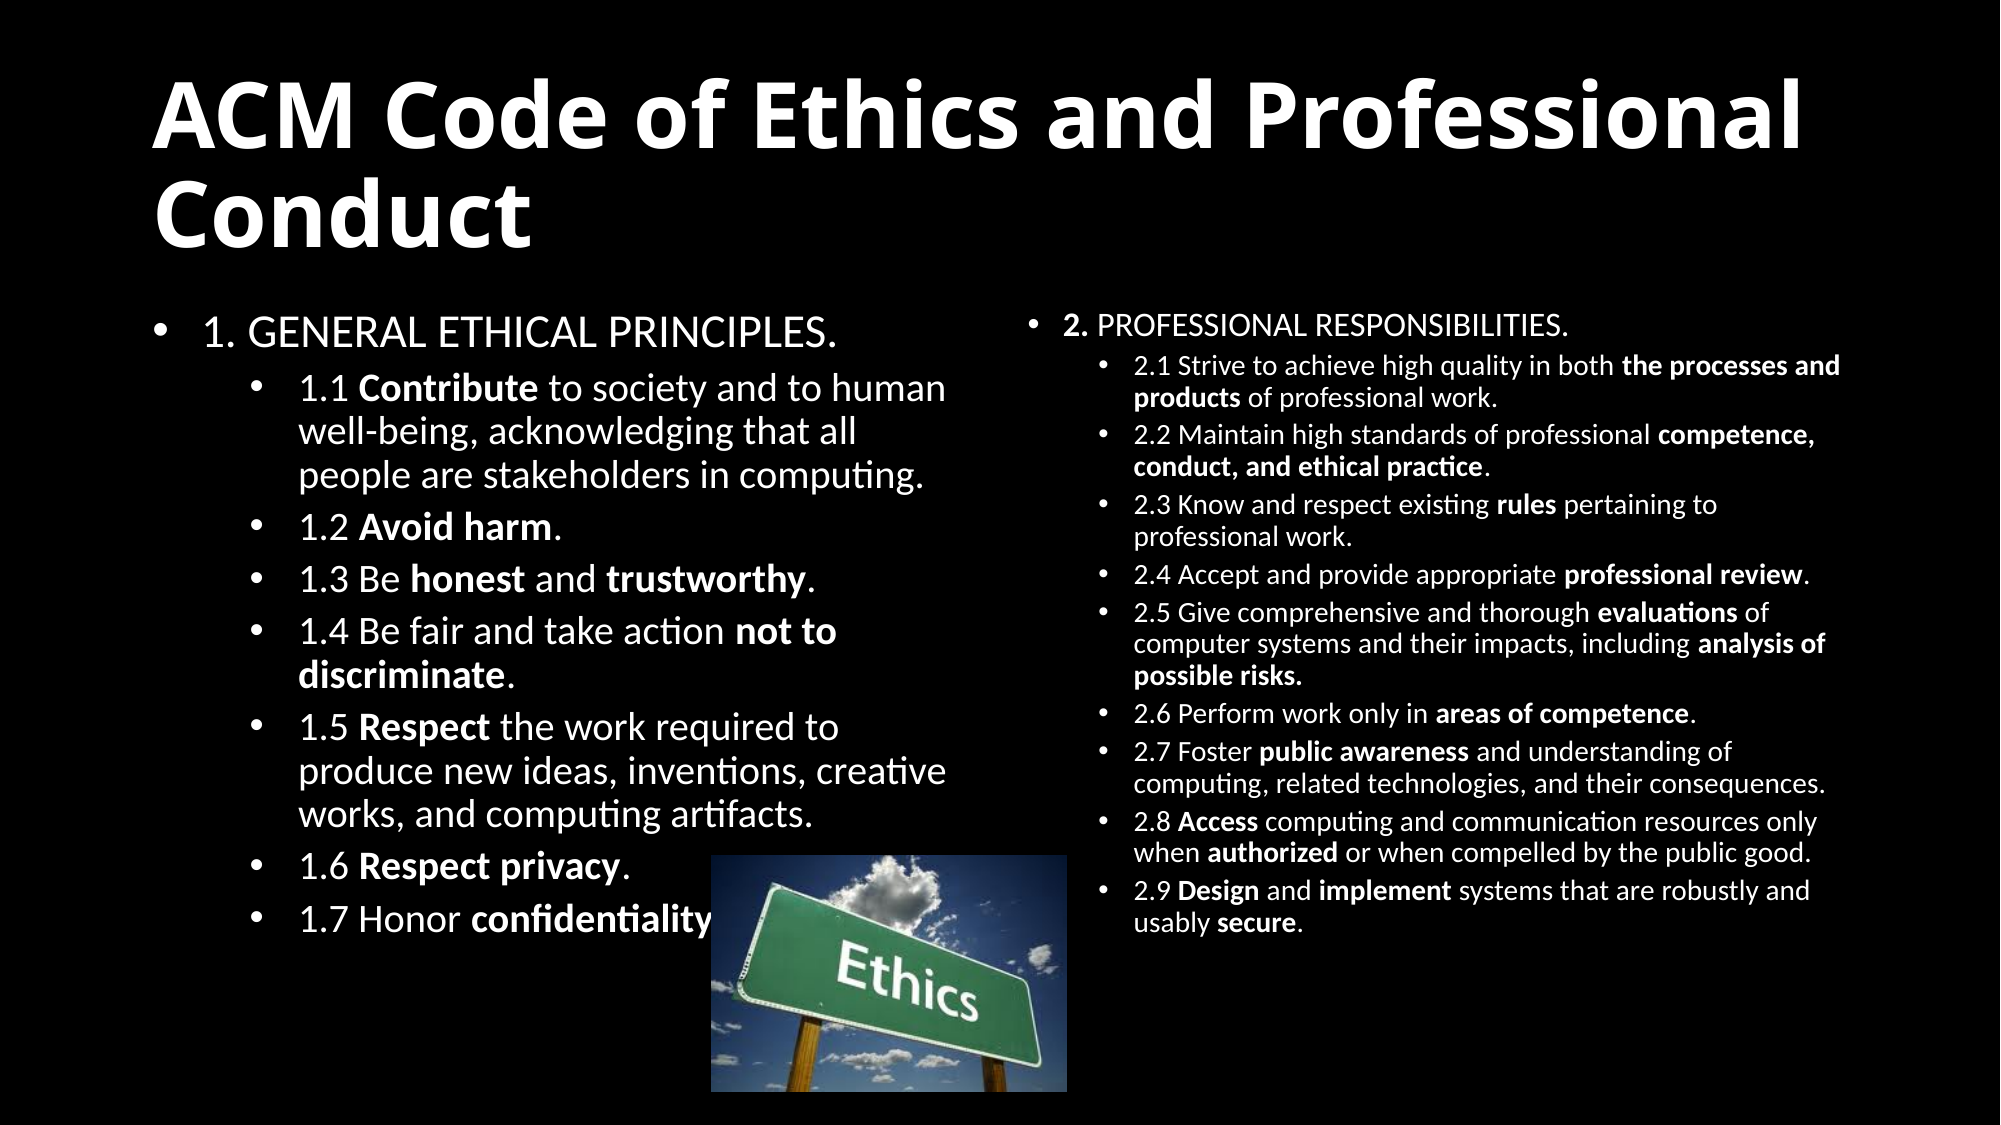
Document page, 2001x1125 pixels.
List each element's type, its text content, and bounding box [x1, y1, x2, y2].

title ACM Code of Ethics and Professional Conduct [137, 59, 1863, 278]
list 2. PROFESSIONAL RESPONSIBILITIES. 2.1 Strive to achieve high quality in both the processes and products of professional work. 2.2 Maintain high standards of professional competence, conduct, and ethical practice. 2.3 Know and respect existing rules pertaining to professional work. 2.4 Accept and provide appropriate professional review. 2.5 Give comprehensive and thorough evaluations of computer systems and their impacts, including analysis of possible risks. 2.6 Perform work only in areas of competence. 2.7 Foster public awareness and understanding of computing, related technologies, and their consequences. 2.8 Access computing and communication resources only when authorized or when compelled by the public good. 2.9 Design and implement systems that are robustly and usably secure. [1012, 299, 1863, 1014]
list 1. GENERAL ETHICAL PRINCIPLES. 1.1 Contribute to society and to human well-being, acknowledging that all people are stakeholders in computing. 1.2 Avoid harm. 1.3 Be honest and trustworthy. 1.4 Be fair and take action not to discriminate. 1.5 Respect the work required to produce new ideas, inventions, creative works, and computing artifacts. 1.6 Respect privacy. 1.7 Honor confidentiality. [137, 299, 988, 1014]
picture [711, 855, 1067, 1092]
